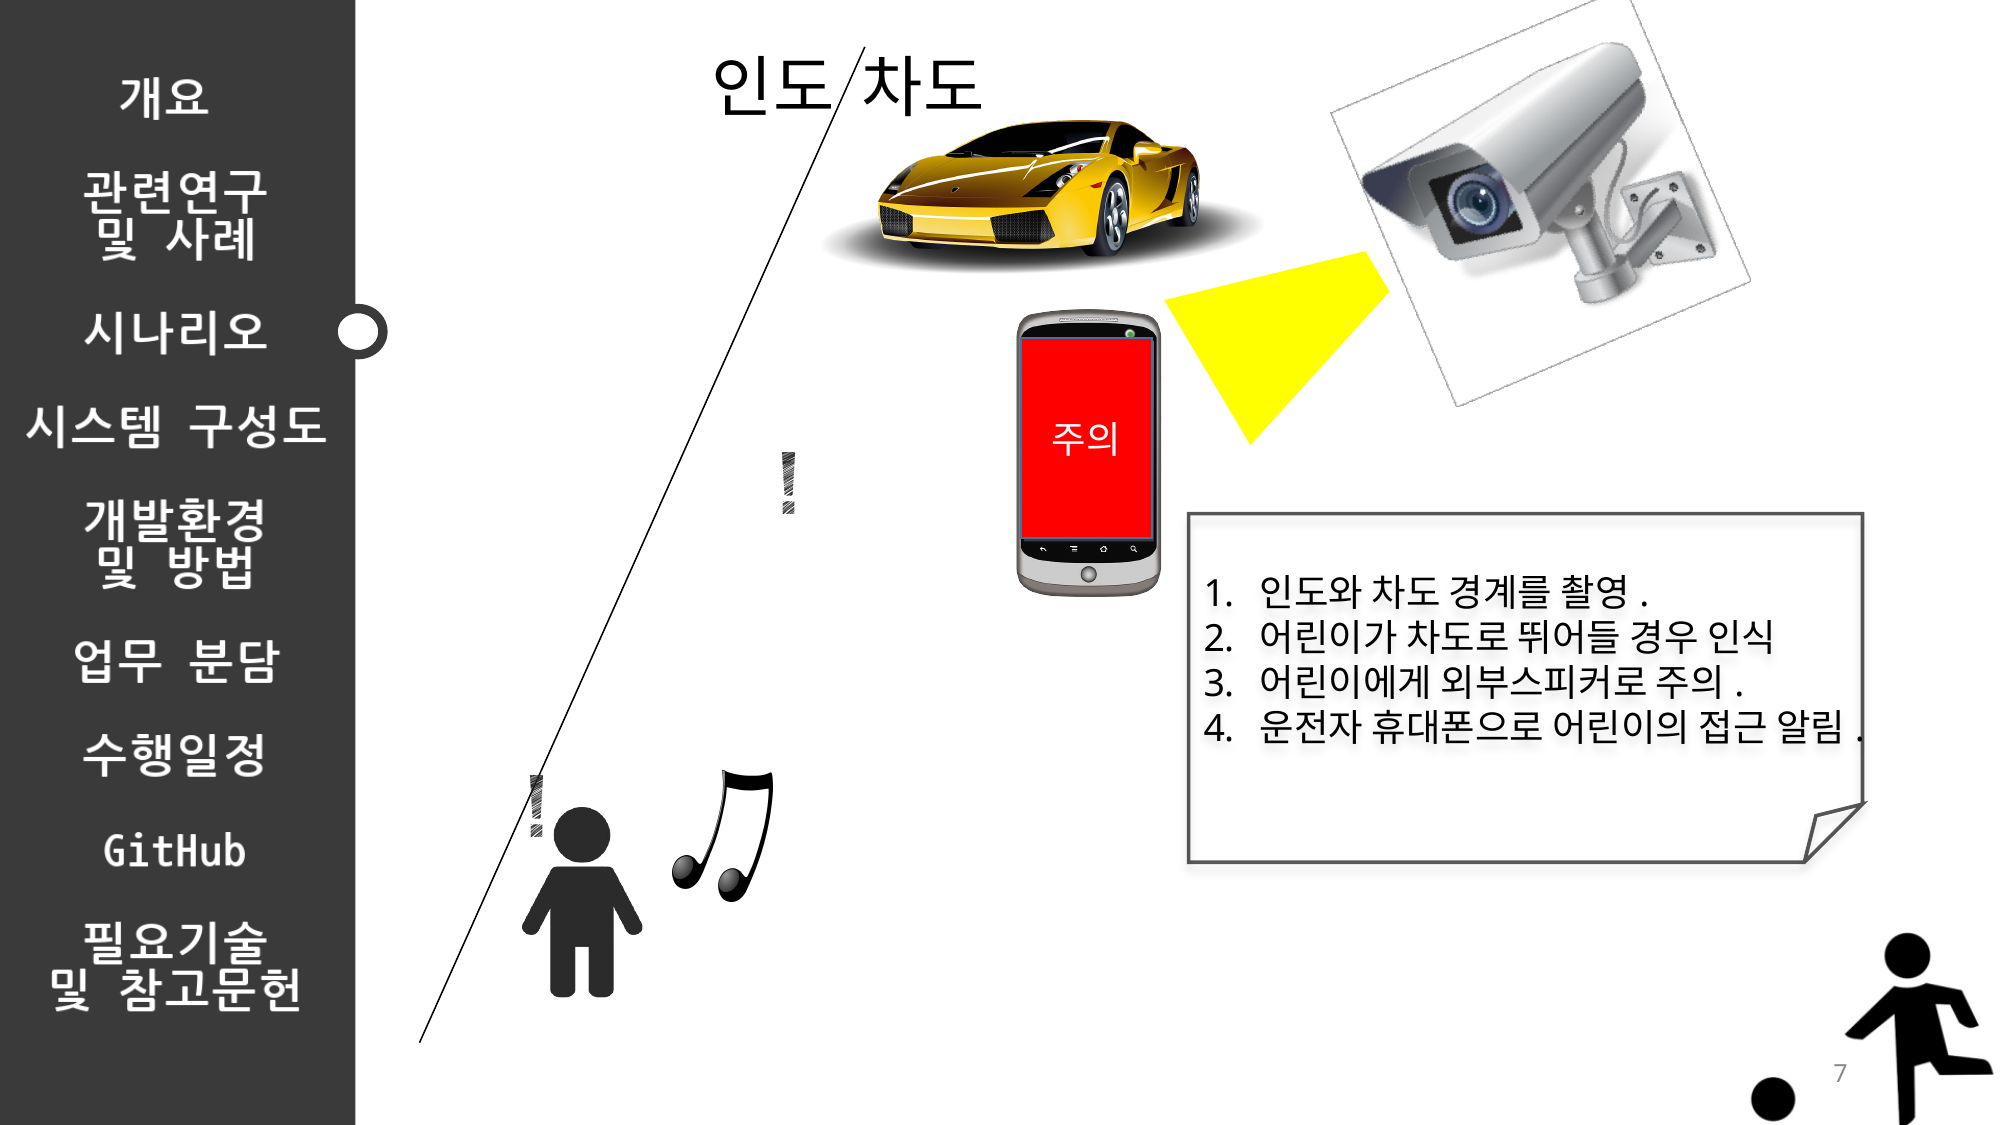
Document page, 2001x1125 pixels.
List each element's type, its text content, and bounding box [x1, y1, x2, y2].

picture [0, 0, 2001, 1125]
text_box 인도와 차도 경계를 촬영. 어린이가 차도로 뛰어들 경우 인식 어린이에게 외부스피커로 주의. 운전자 휴대폰으로 어린이의 접근 알림. [1187, 512, 1866, 864]
text_box [332, 307, 384, 356]
slide_number 7 [1412, 1042, 1863, 1103]
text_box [1013, 309, 1163, 597]
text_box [419, 46, 865, 1043]
text_box [1166, 248, 1380, 449]
text_box 인도 차도 [697, 37, 1000, 85]
